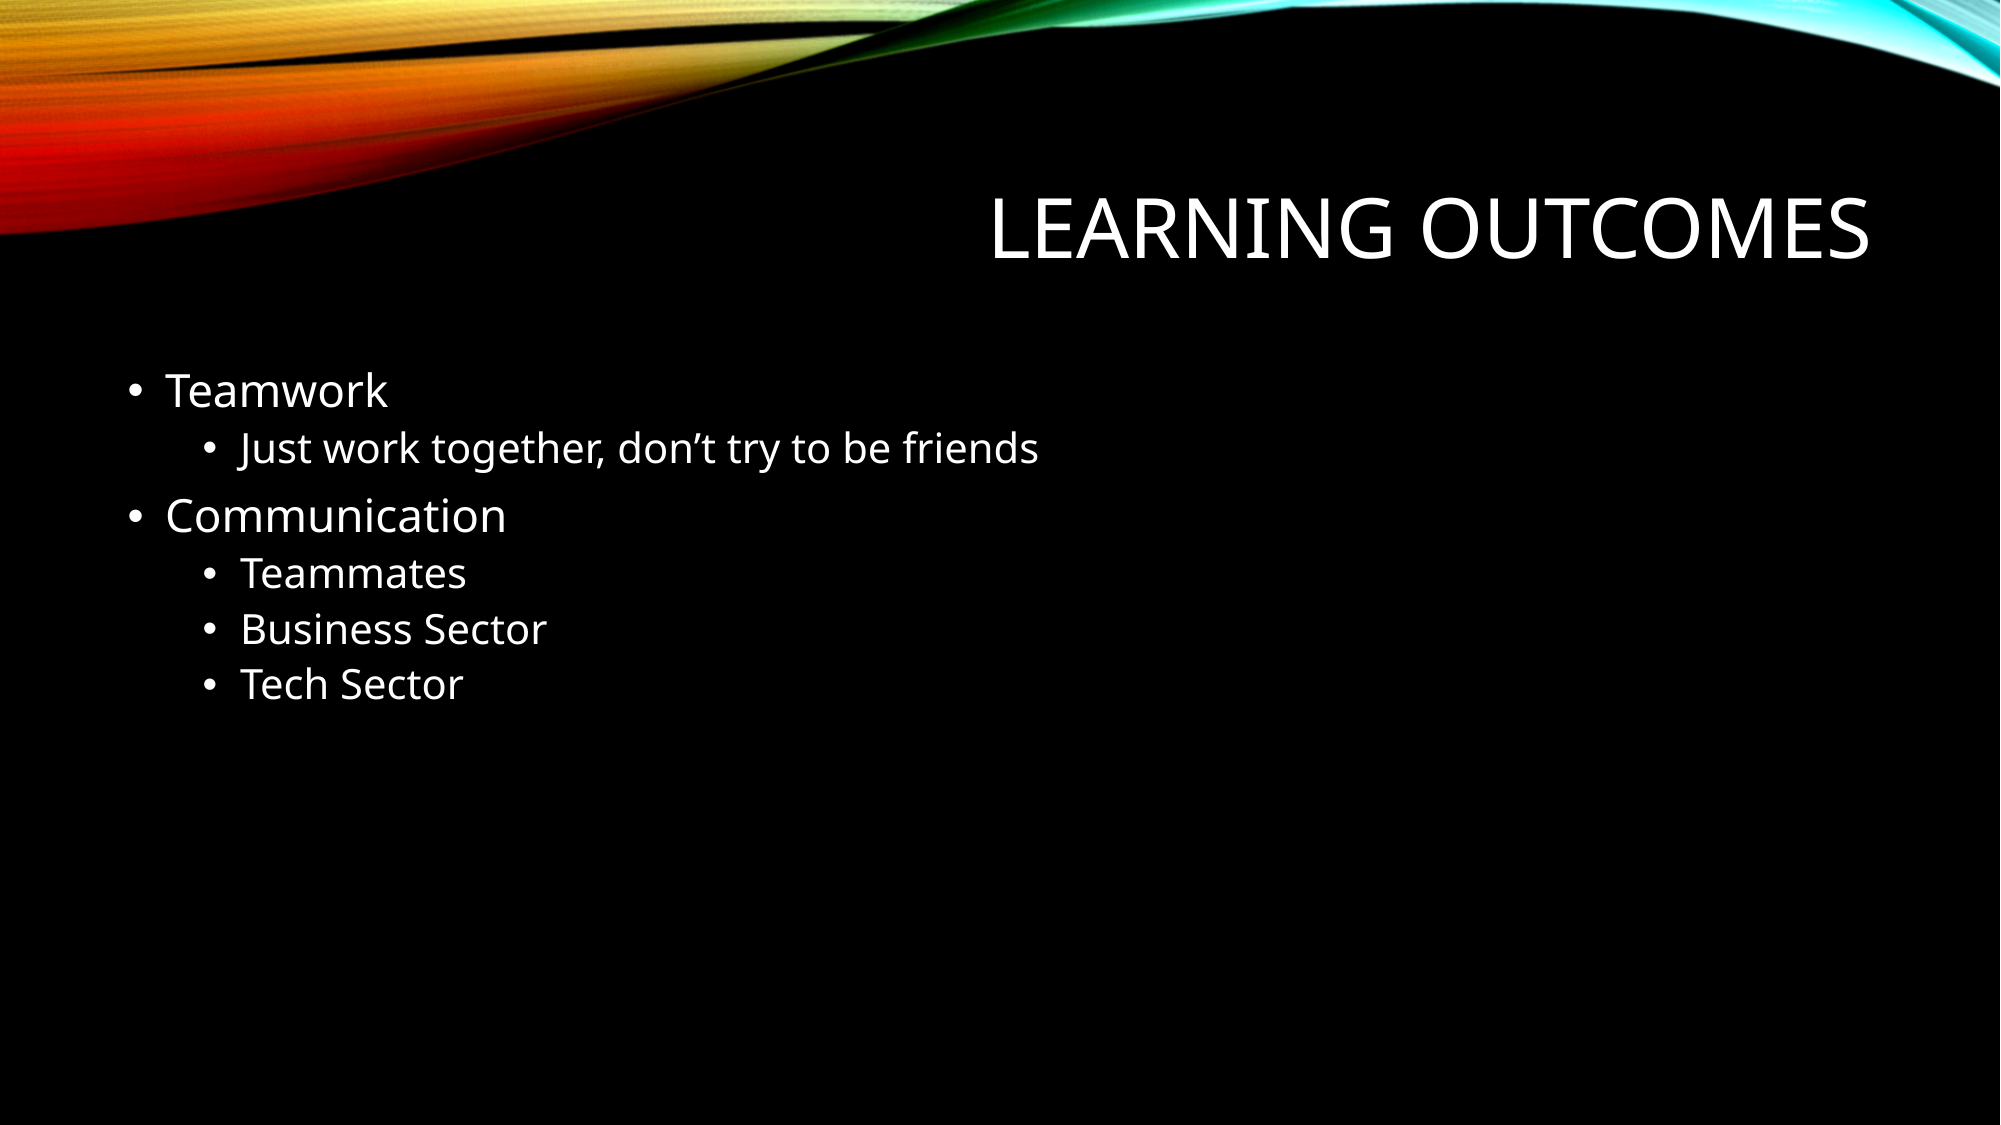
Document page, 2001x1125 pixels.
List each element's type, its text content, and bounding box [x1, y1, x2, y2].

title Learning Outcomes [474, 125, 1888, 338]
picture [0, 0, 2000, 237]
list Teamwork Just work together, don’t try to be friends Communication Teammates Business Sector Tech Sector [112, 360, 1888, 1021]
